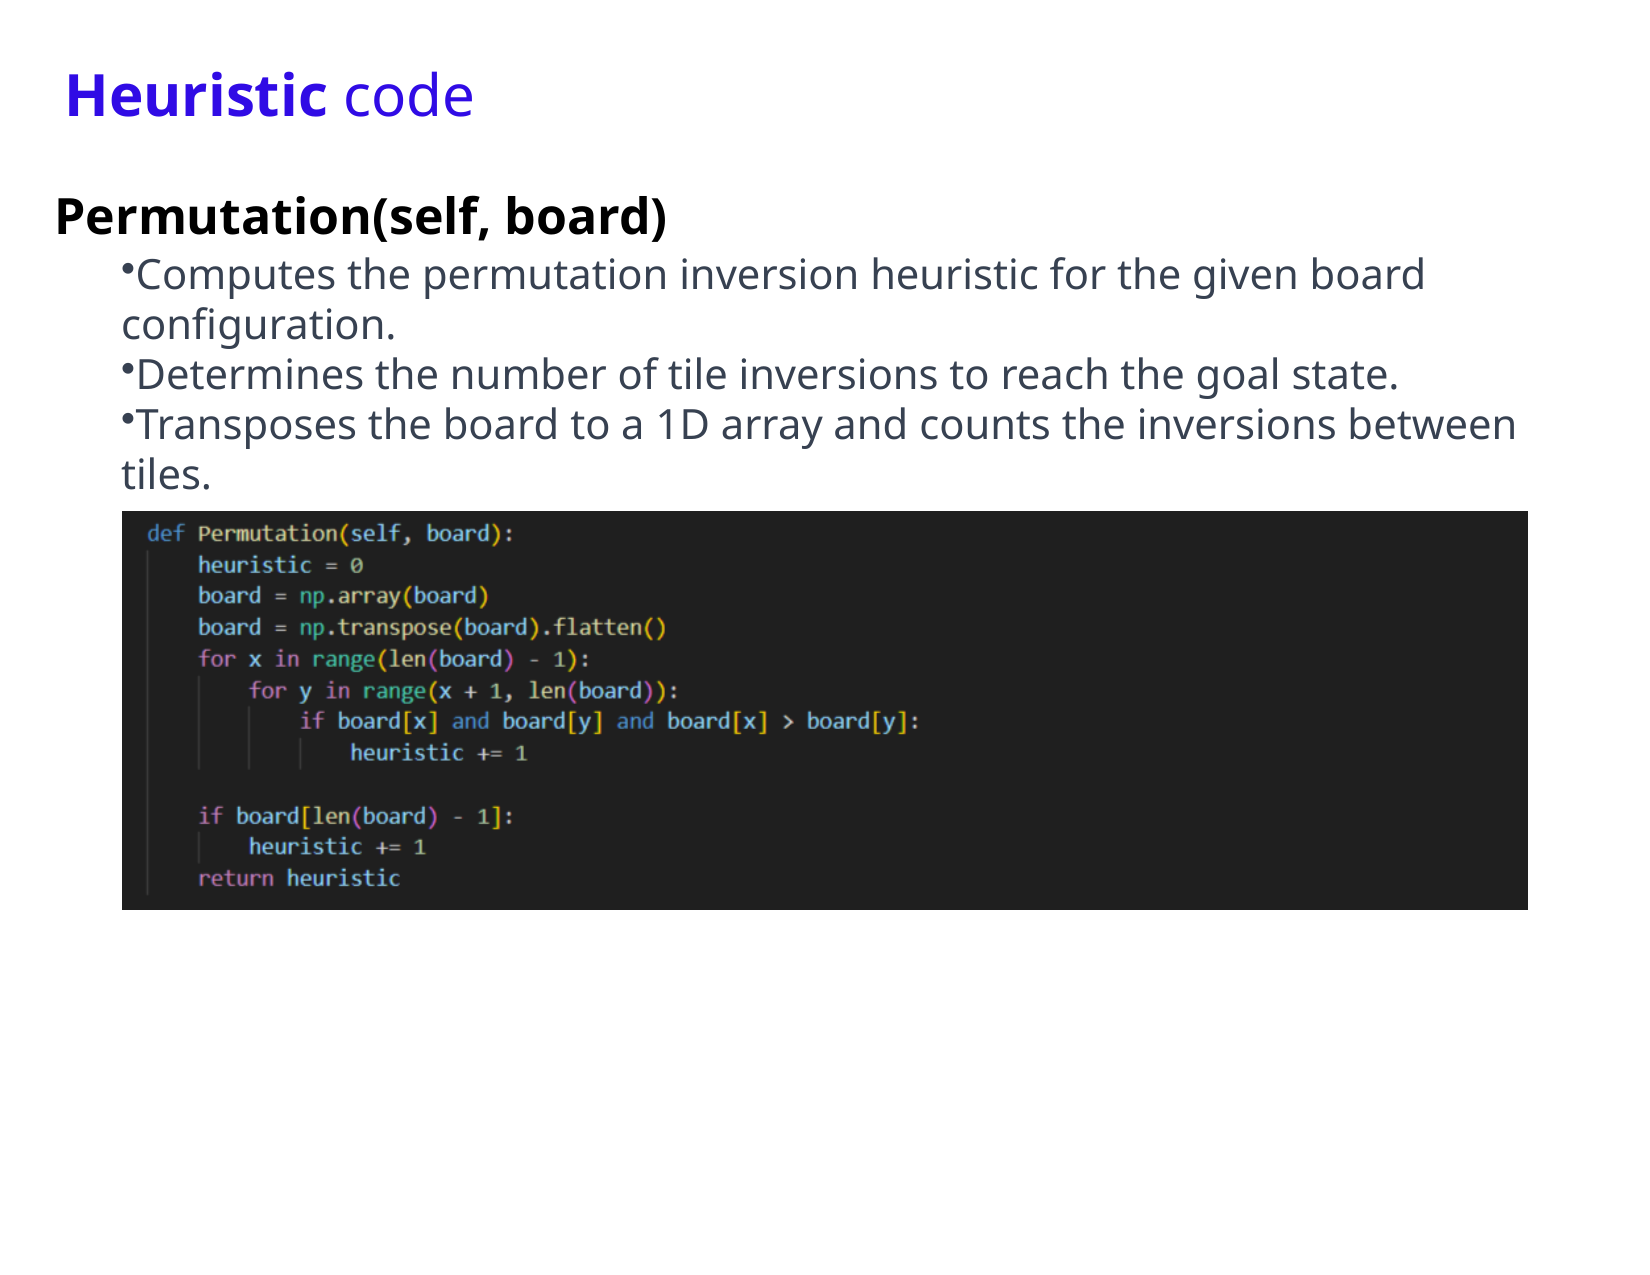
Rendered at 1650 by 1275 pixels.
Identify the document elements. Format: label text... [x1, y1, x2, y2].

picture [122, 511, 1528, 910]
text_box Computes the permutation inversion heuristic for the given board configuration. Determines the number of tile inversions to reach the goal state. Transposes the board to a 1D array and counts the inversions between tiles. [121, 165, 1579, 531]
title Heuristic code [49, 58, 1650, 185]
text_box Permutation(self, board) [39, 176, 121, 252]
